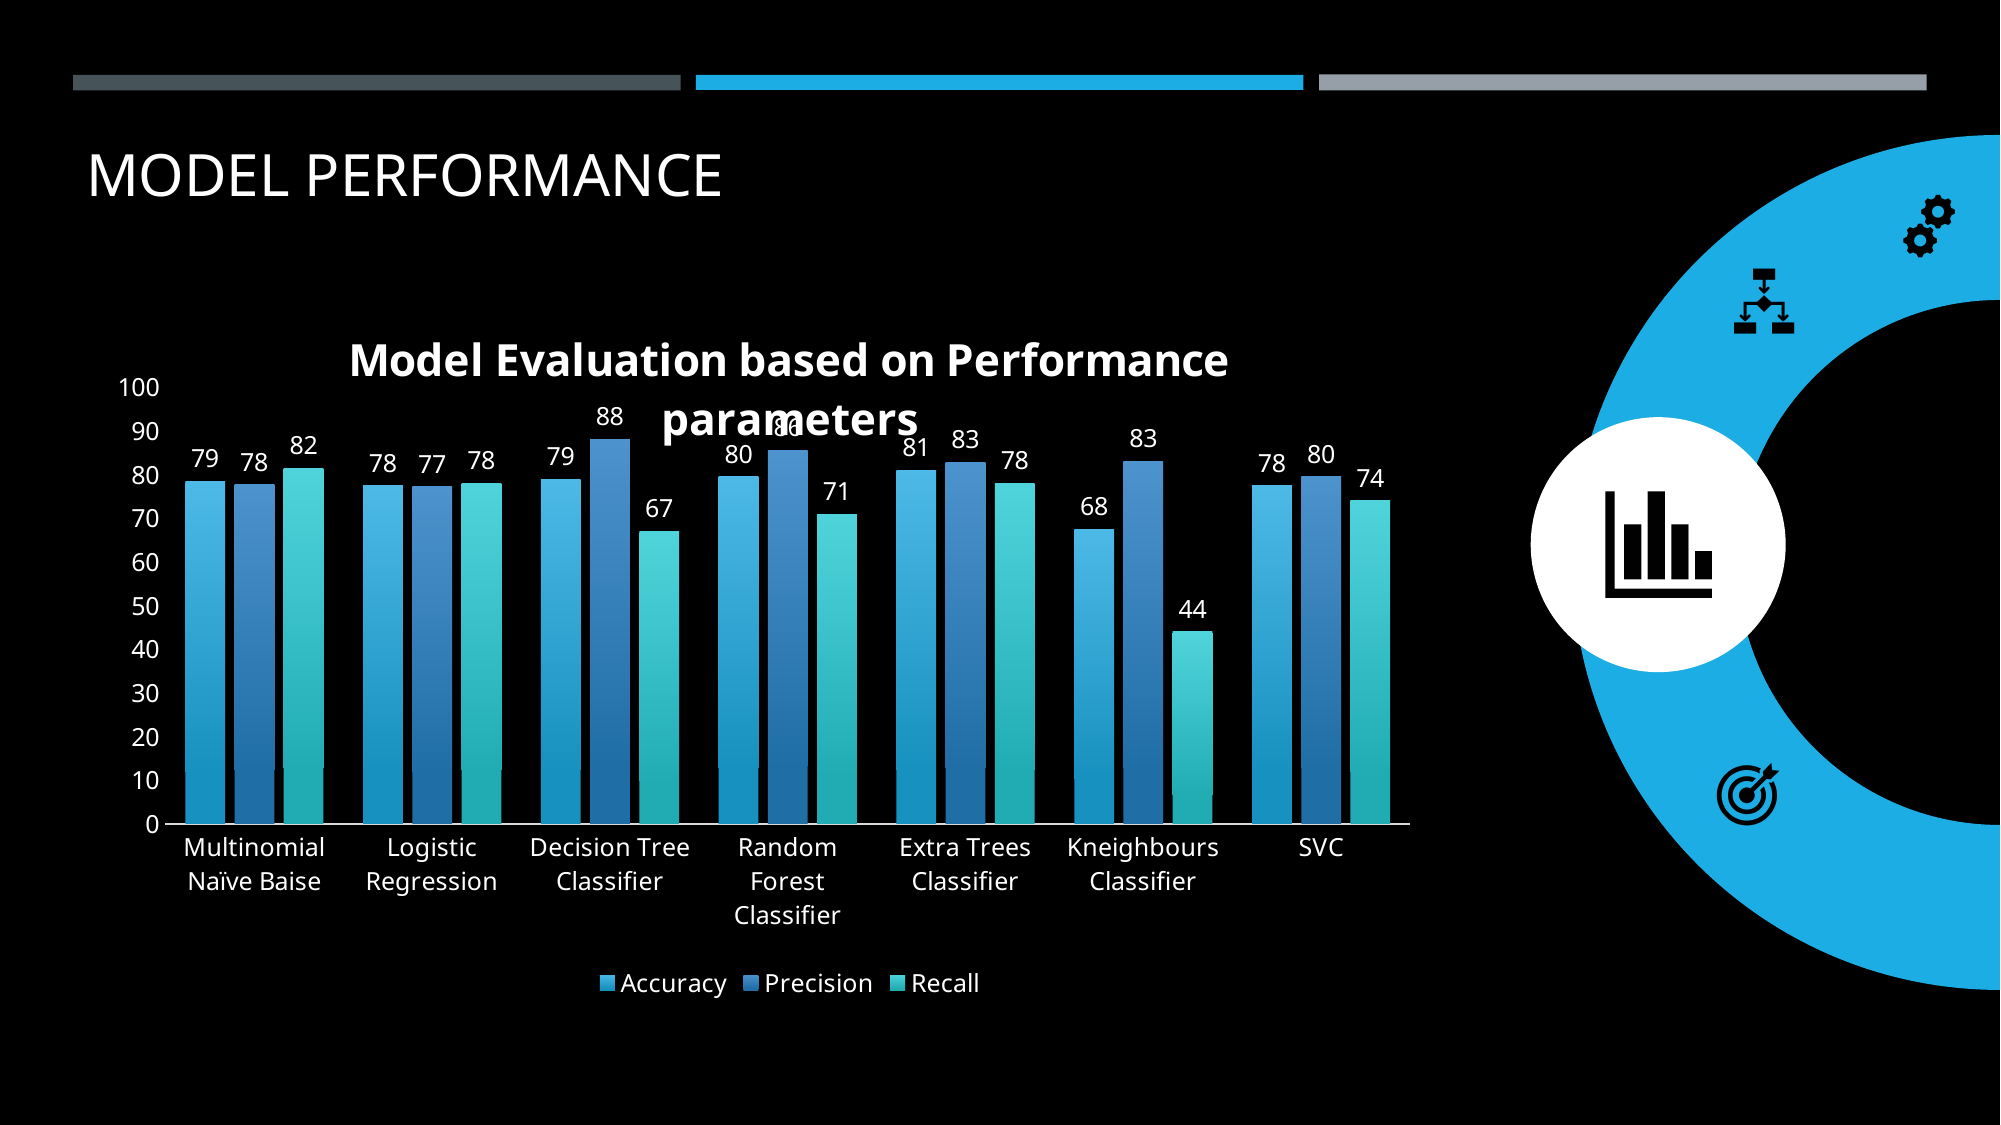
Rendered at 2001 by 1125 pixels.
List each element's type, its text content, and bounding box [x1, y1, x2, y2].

picture [1710, 755, 1787, 832]
text_box [1578, 636, 2000, 992]
text_box [1590, 133, 2000, 463]
title Model Performance [71, 118, 1881, 227]
chart [85, 293, 1494, 1007]
picture [1582, 469, 1734, 621]
picture [1890, 188, 1967, 265]
text_box [1528, 415, 1788, 674]
picture [1726, 263, 1803, 340]
